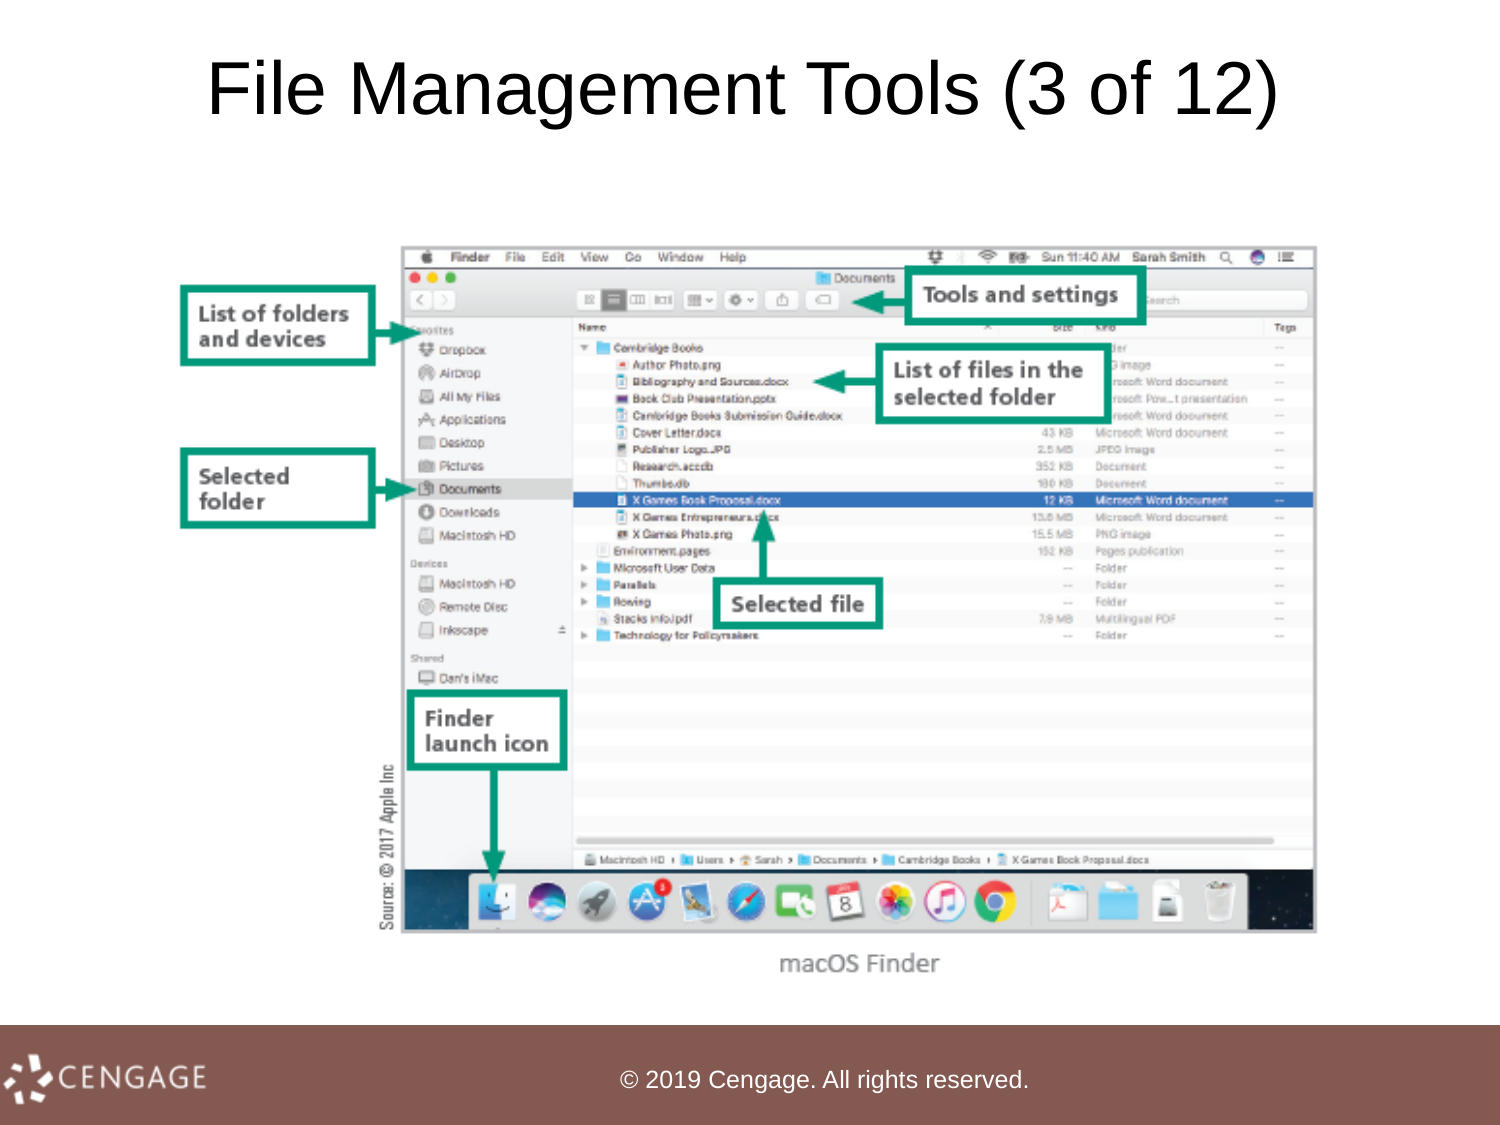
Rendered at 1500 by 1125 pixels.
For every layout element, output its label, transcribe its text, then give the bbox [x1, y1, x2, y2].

picture [0, 1051, 211, 1106]
title File Management Tools (3 of 12) [85, 17, 1403, 153]
picture [169, 233, 1331, 988]
